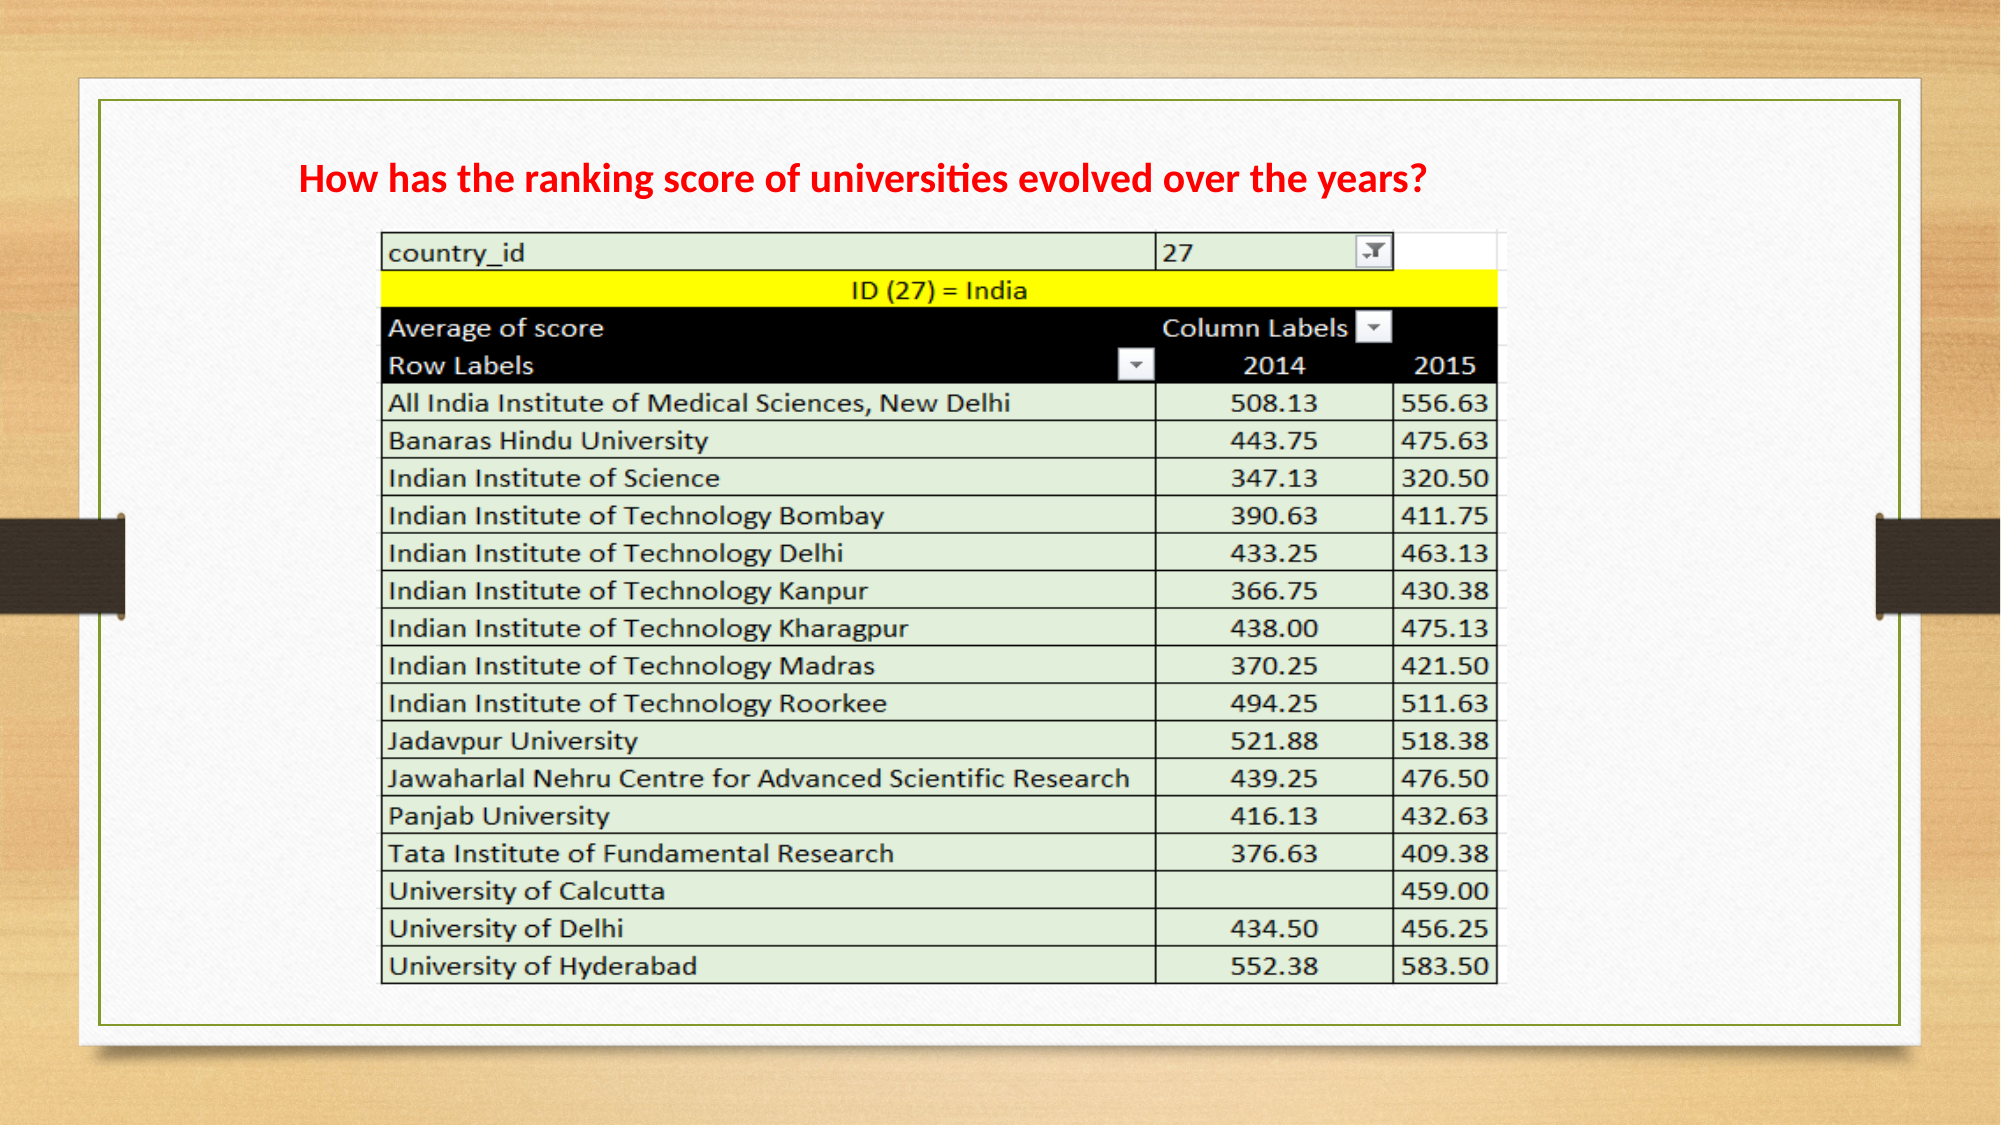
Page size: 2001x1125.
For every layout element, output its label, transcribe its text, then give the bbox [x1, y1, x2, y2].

text_box How has the ranking score of universities evolved over the years? [284, 143, 1738, 209]
picture [0, 0, 2001, 1125]
